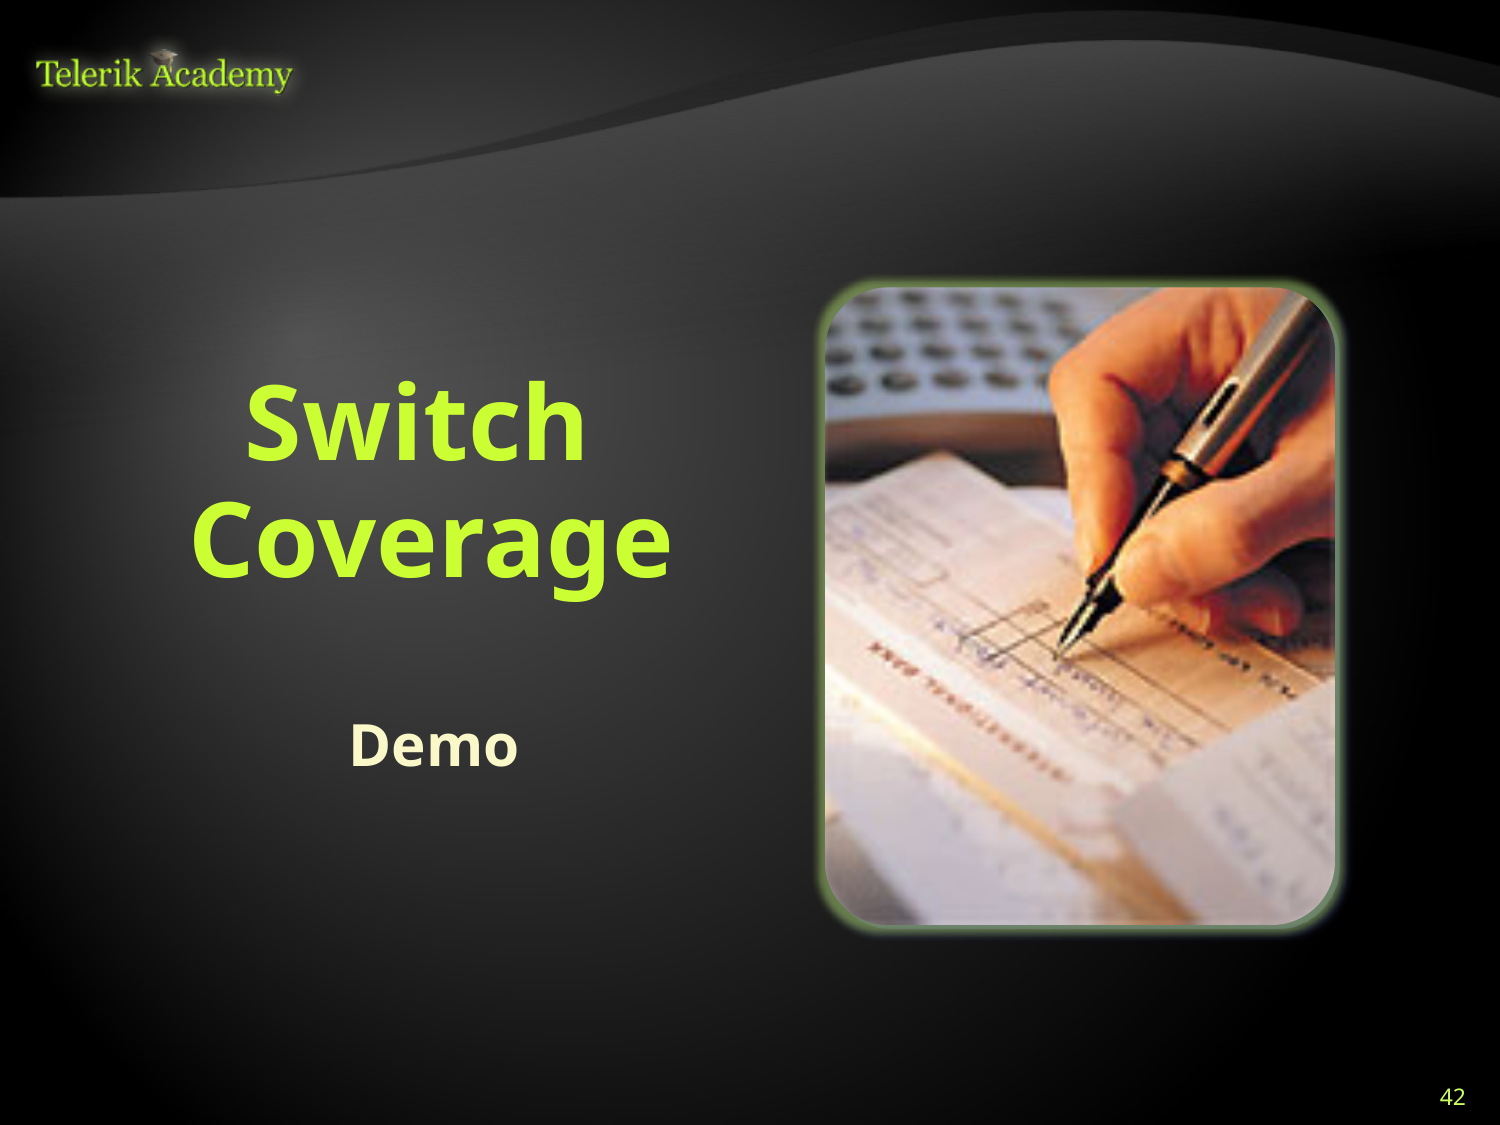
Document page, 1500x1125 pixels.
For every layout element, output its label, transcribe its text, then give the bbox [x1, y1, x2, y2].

title Switch Coverage [137, 381, 725, 582]
subtitle Demo [268, 696, 600, 791]
picture [0, 0, 1500, 1125]
slide_number 42 [1425, 1074, 1500, 1113]
